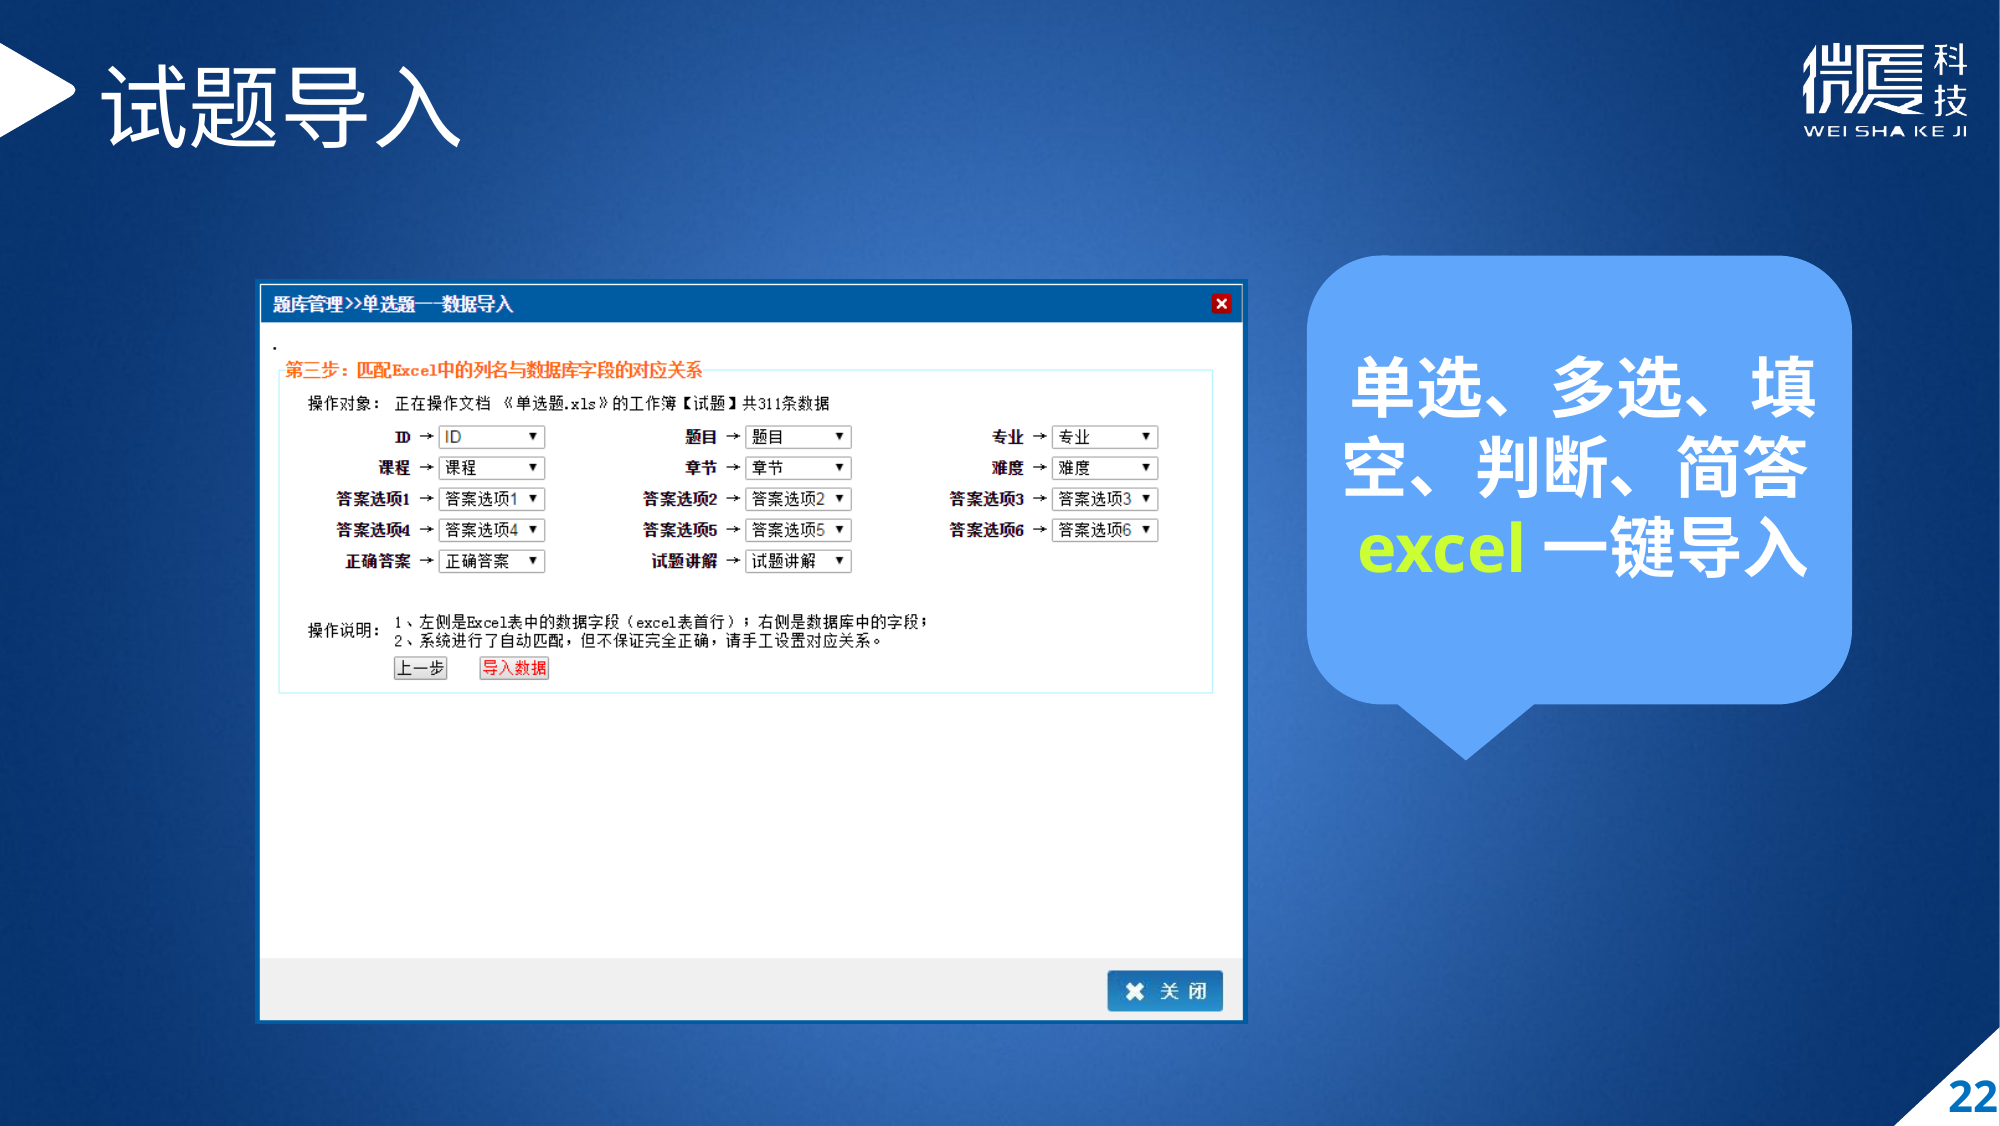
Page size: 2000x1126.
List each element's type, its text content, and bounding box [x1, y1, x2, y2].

picture [0, 0, 2000, 1126]
text_box 试题导入 [82, 42, 480, 168]
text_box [1306, 255, 1861, 705]
text_box [0, 42, 76, 138]
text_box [1889, 1022, 2000, 1126]
